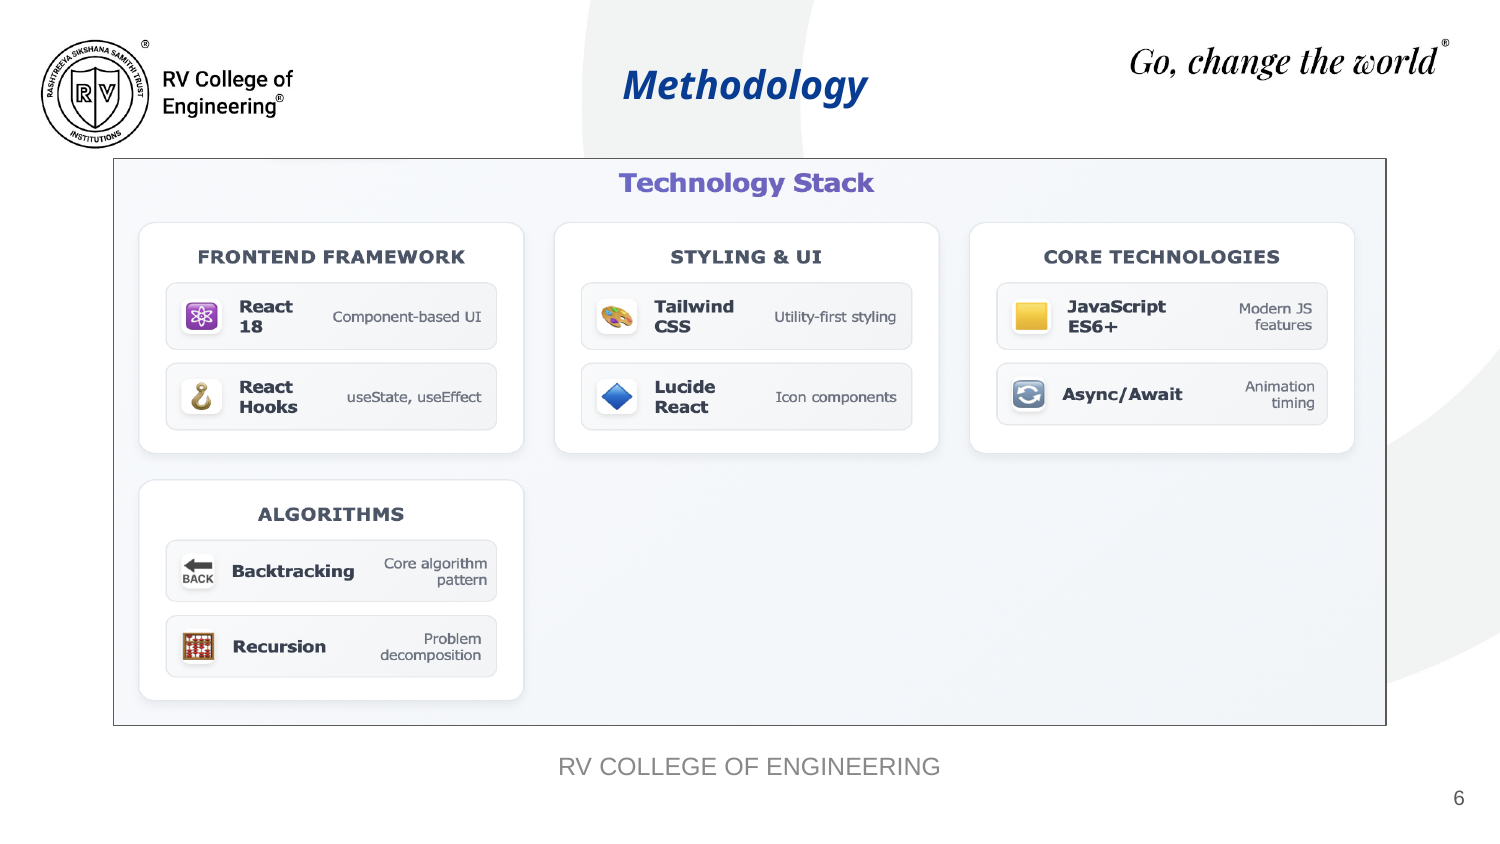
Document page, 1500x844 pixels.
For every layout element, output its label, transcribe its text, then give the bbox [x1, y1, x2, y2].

slide_number ‹#› [1389, 764, 1480, 830]
title Methodology [504, 45, 996, 134]
text_box RV COLLEGE OF ENGINEERING [488, 735, 1012, 796]
picture [0, 0, 1500, 844]
